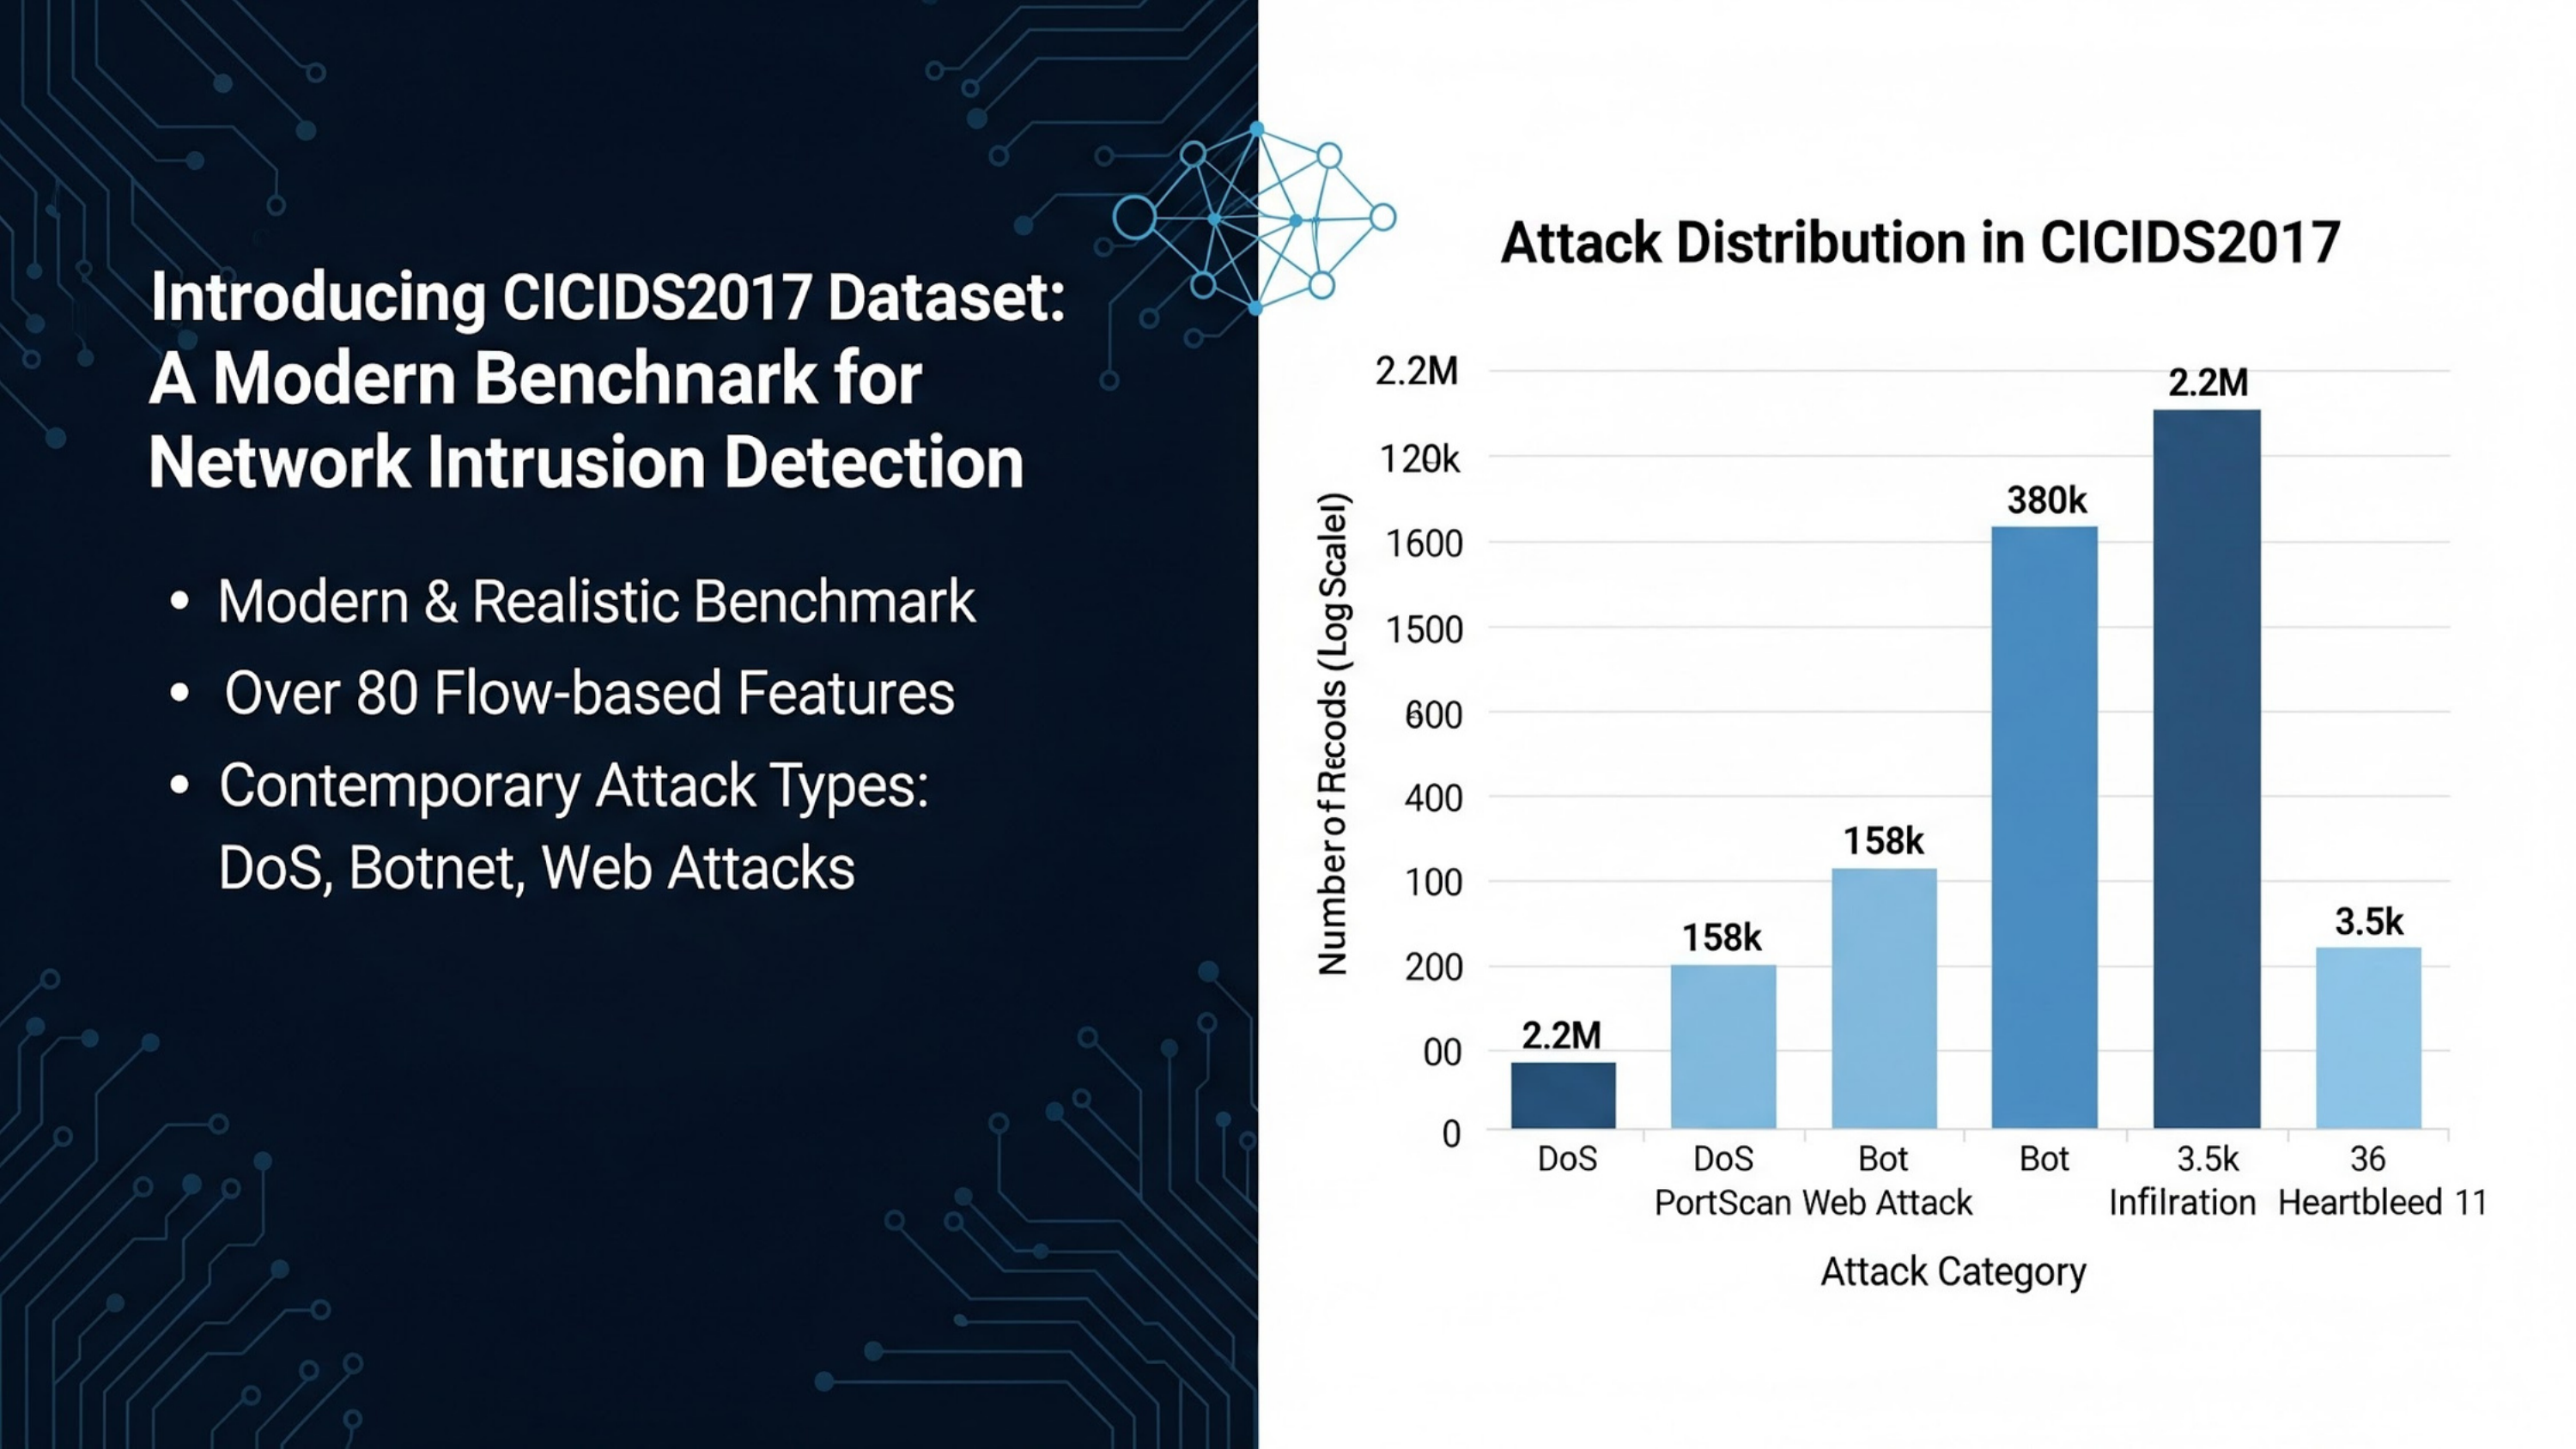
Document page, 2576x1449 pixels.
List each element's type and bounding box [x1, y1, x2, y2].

text_box [0, 0, 2576, 1449]
